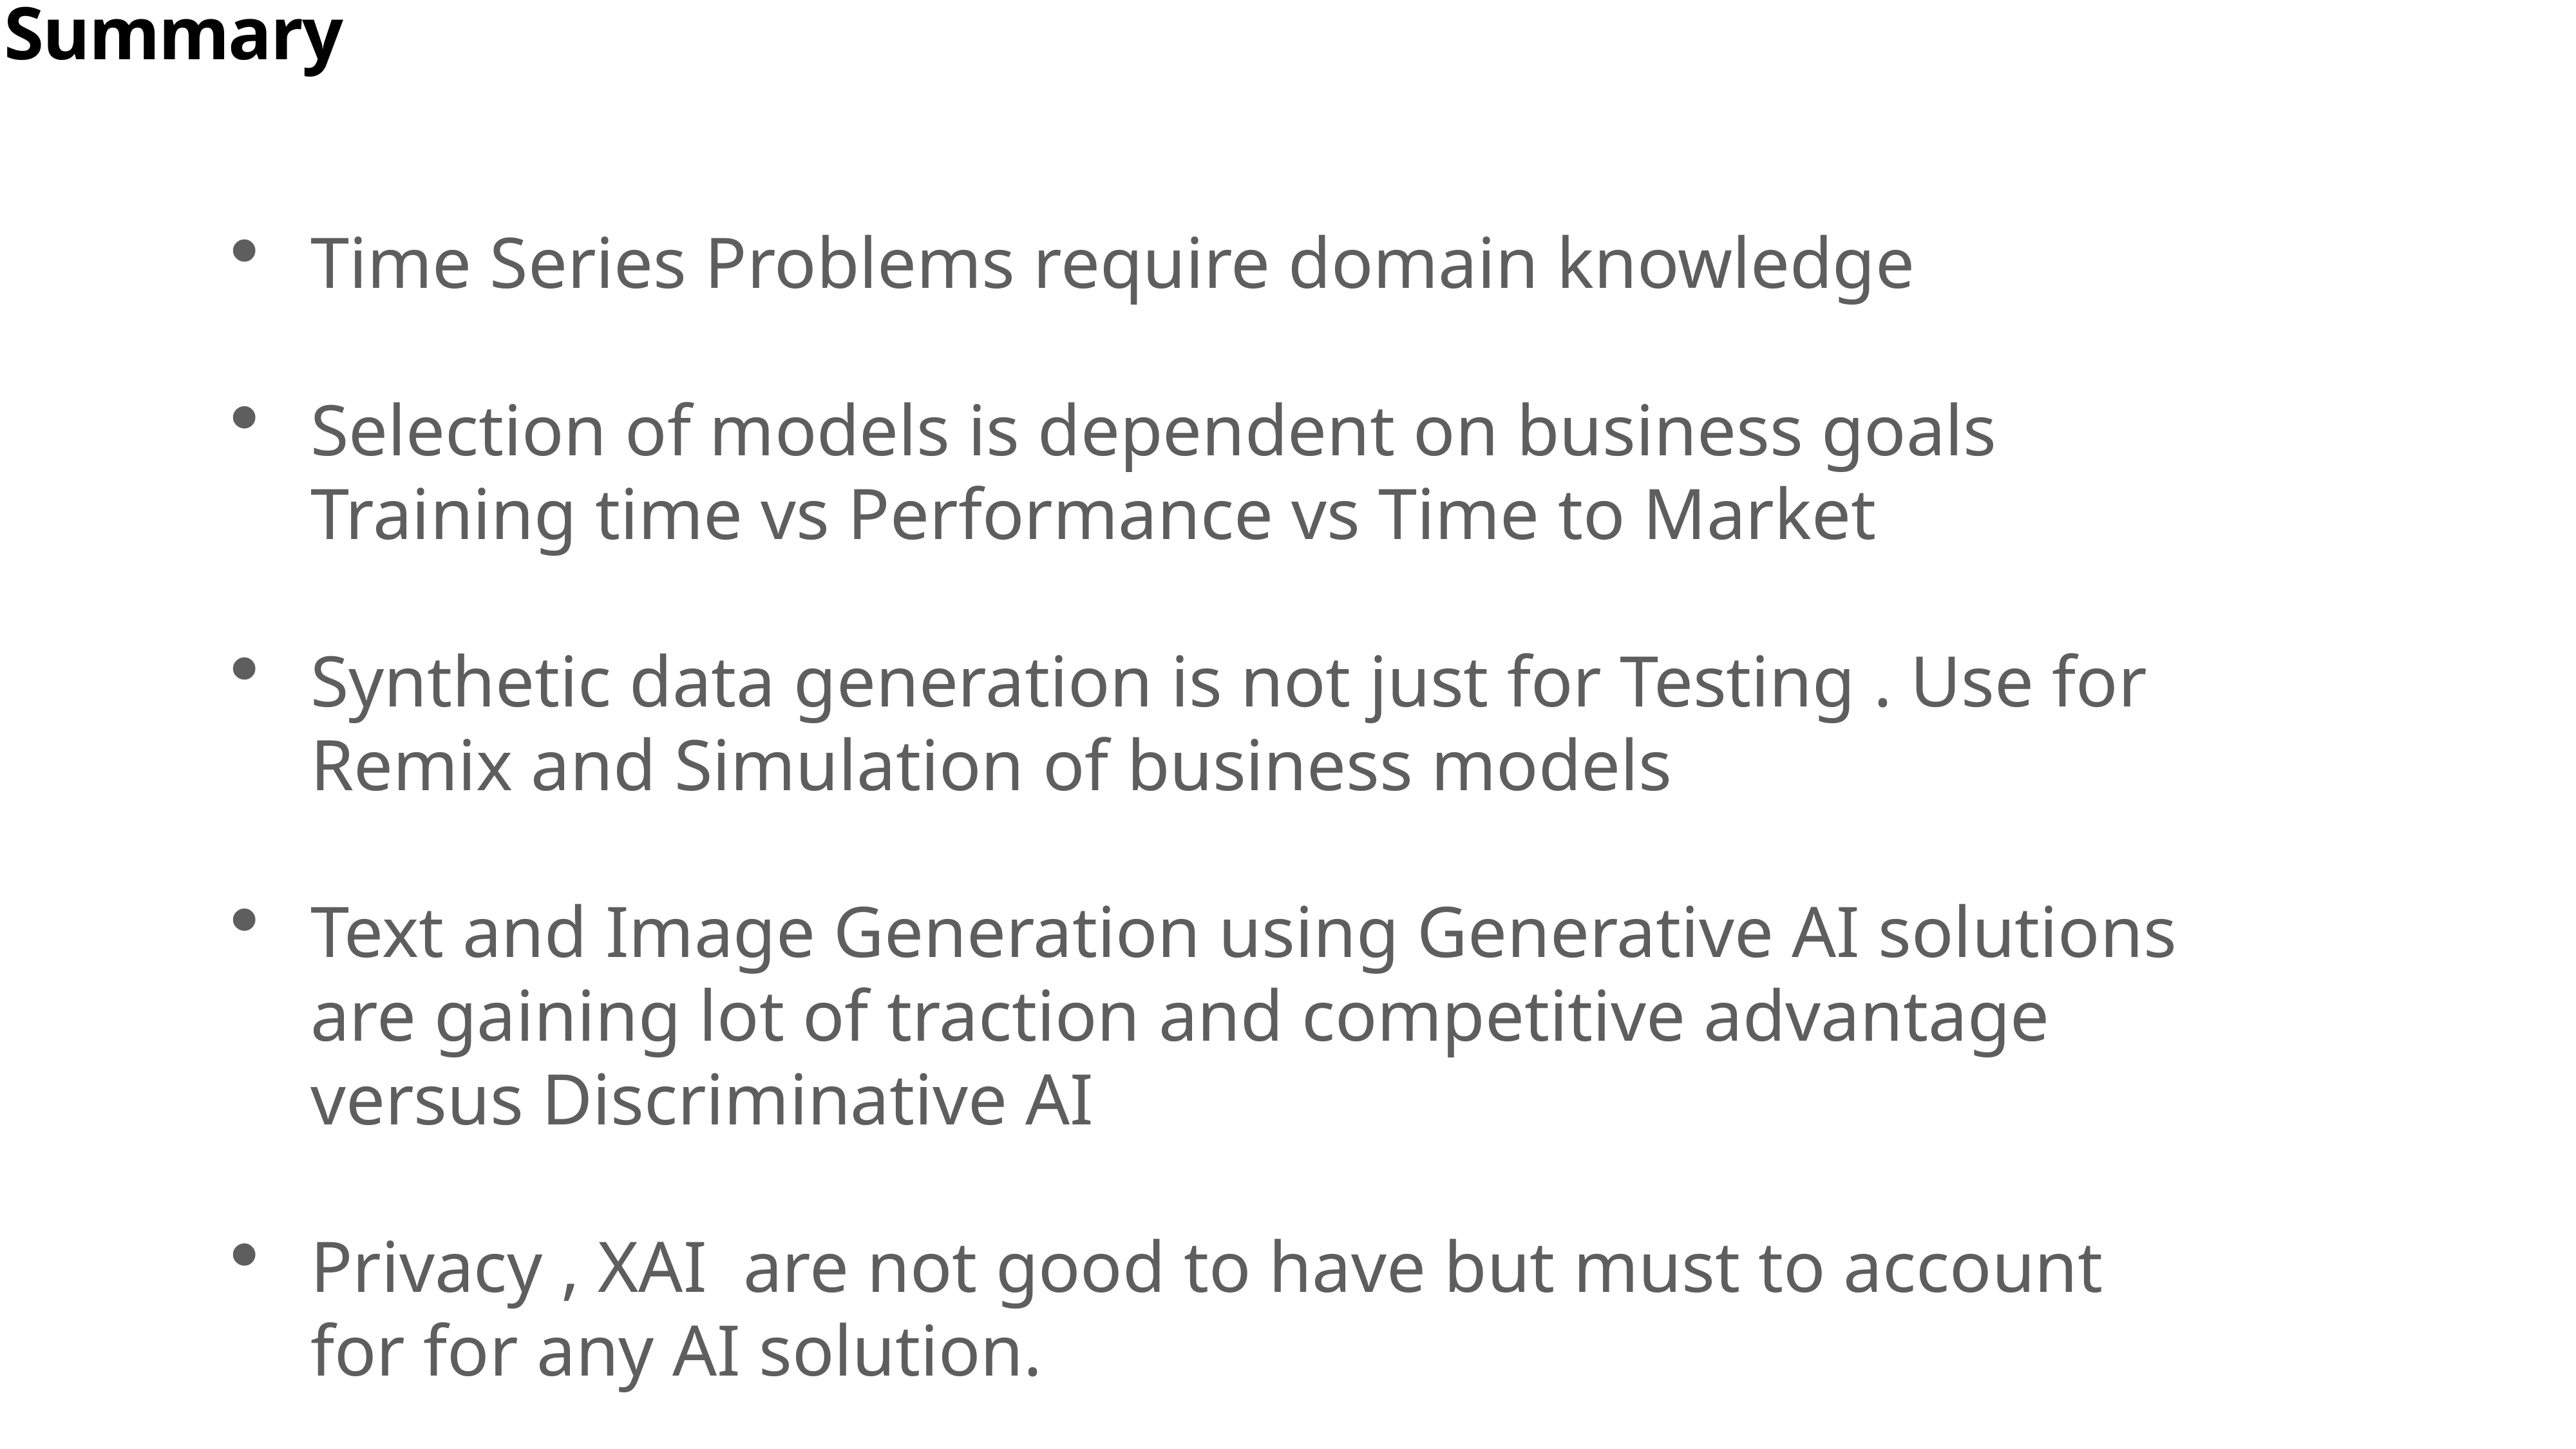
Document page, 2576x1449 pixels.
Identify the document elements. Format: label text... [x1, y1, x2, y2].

title Summary [0, 0, 2321, 151]
text_box Time Series Problems require domain knowledge Selection of models is dependent on business goals Training time vs Performance vs Time to Market Synthetic data generation is not just for Testing . Use for Remix and Simulation of business models Text and Image Generation using Generative AI solutions are gaining lot of traction and competitive advantage versus Discriminative AI Privacy , XAI are not good to have but must to account for for any AI solution. [224, 213, 2201, 1396]
